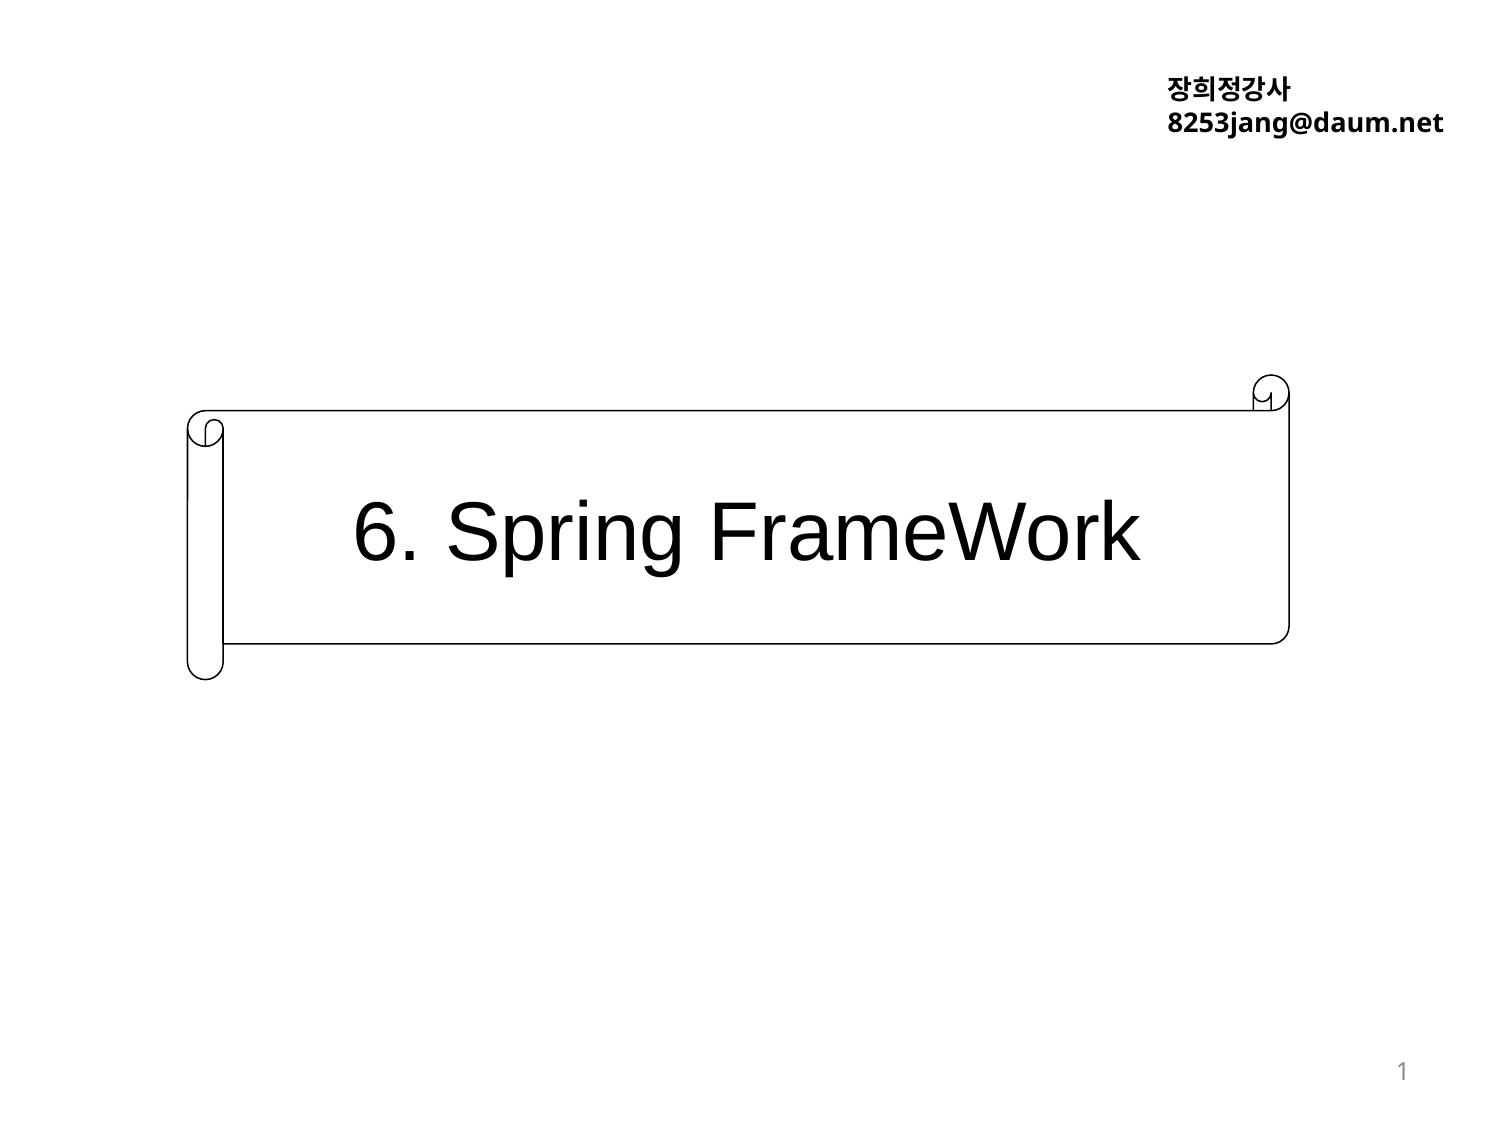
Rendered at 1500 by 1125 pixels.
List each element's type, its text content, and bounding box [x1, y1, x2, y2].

text_box 6. Spring FrameWork [187, 375, 1290, 680]
slide_number 1 [1074, 1042, 1425, 1103]
text_box 장희정강사 8253jang@daum.net [1148, 57, 1465, 153]
